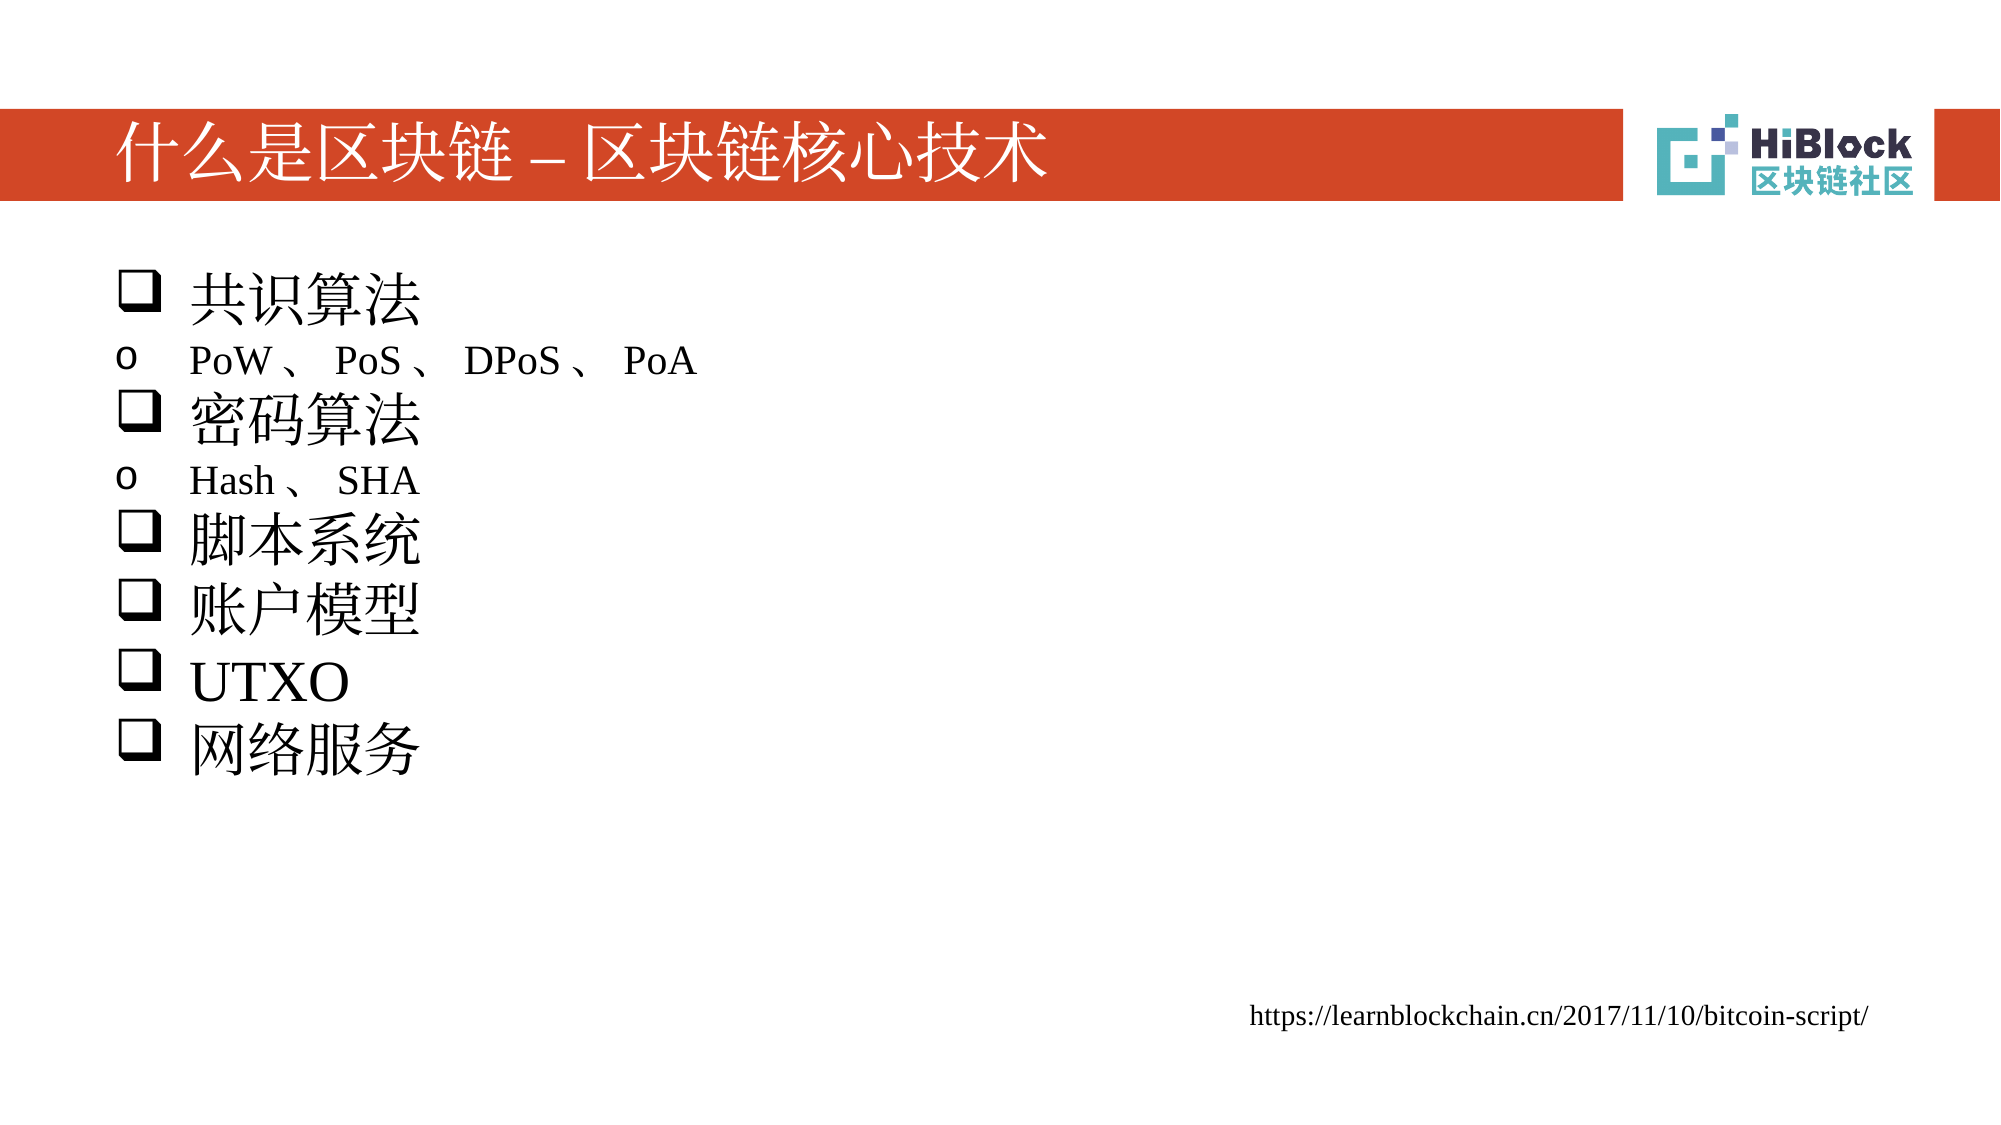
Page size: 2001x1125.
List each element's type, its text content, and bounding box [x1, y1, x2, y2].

title 什么是区块链 – 区块链核心技术 [99, 106, 1863, 199]
picture [1863, 114, 1913, 196]
text_box https://learnblockchain.cn/2017/11/10/bitcoin-script/ [1234, 988, 1925, 1039]
text_box 共识算法 PoW、PoS、DPoS、PoA 密码算法 Hash、SHA 脚本系统 账户模型 UTXO 网络服务 [99, 255, 1863, 1125]
